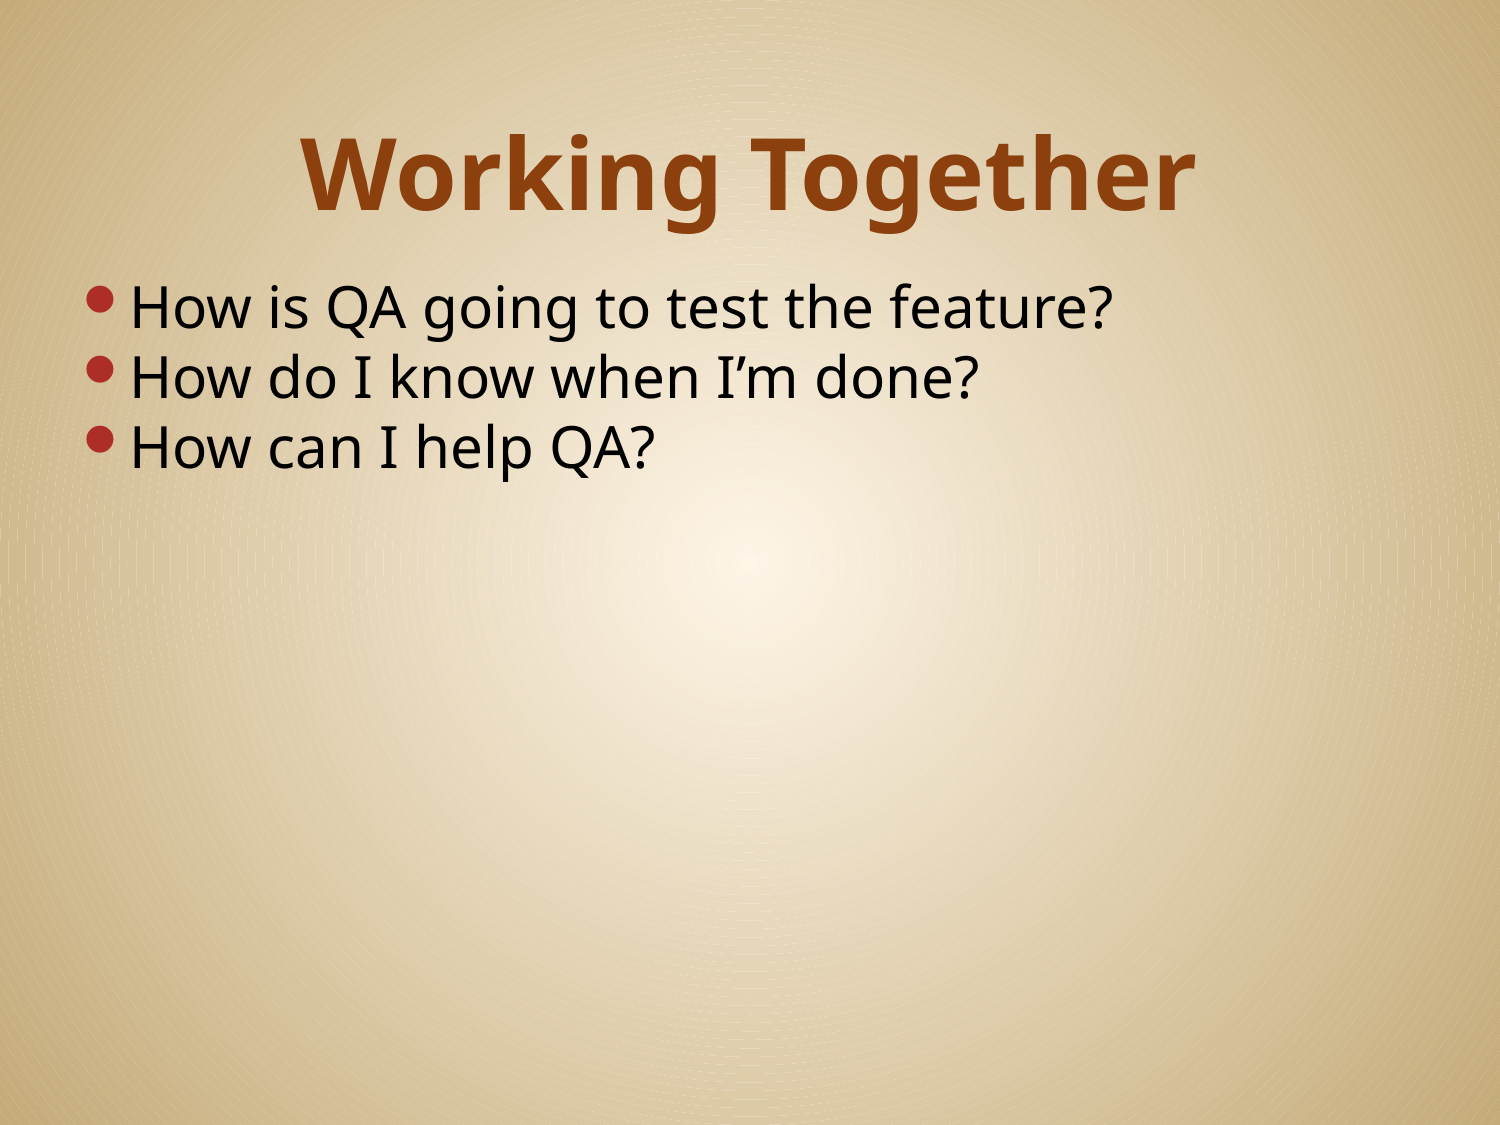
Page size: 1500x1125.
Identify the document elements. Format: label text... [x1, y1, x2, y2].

list How is QA going to test the feature? How do I know when I’m done? How can I help QA? [75, 262, 1425, 1005]
title Working Together [75, 50, 1425, 238]
